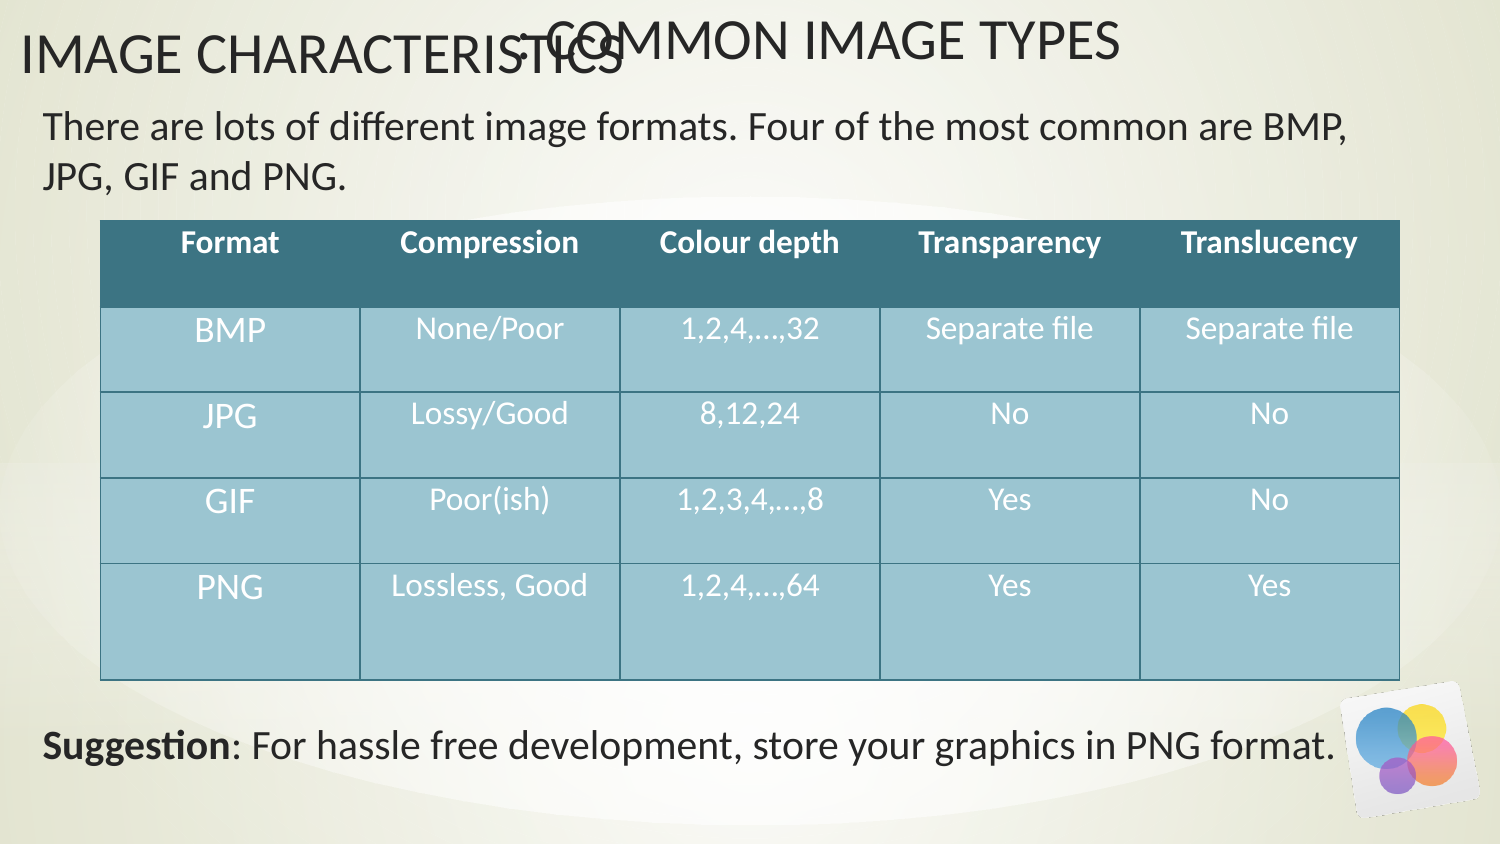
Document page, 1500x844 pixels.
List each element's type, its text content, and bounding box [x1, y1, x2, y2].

table_cell 8,12,24 [621, 393, 879, 477]
table_cell Yes [881, 564, 1139, 679]
table_cell JPG [101, 393, 359, 477]
table_cell 1,2,4,…,64 [621, 564, 879, 679]
table_cell No [1141, 393, 1399, 477]
table_header Colour depth [621, 222, 879, 306]
table_cell No [1141, 479, 1399, 563]
text_box : Common Image Types [501, 8, 1140, 91]
picture [1340, 681, 1480, 818]
table_cell Yes [881, 479, 1139, 563]
table_cell BMP [101, 308, 359, 391]
table_cell 1,2,3,4,…,8 [621, 479, 879, 563]
table_cell Lossy/Good [361, 393, 619, 477]
text_box There are lots of different image formats. Four of the most common are BMP, JPG, GIF and PNG. [27, 91, 1400, 206]
table_cell Lossless, Good [361, 564, 619, 679]
table_header Transparency [881, 222, 1139, 306]
table_cell GIF [101, 479, 359, 563]
table_header Translucency [1141, 222, 1399, 306]
table_cell PNG [101, 564, 359, 679]
table_cell Yes [1141, 564, 1399, 679]
text_box Suggestion: For hassle free development, store your graphics in PNG format. [27, 710, 1400, 776]
table_cell 1,2,4,…,32 [621, 308, 879, 391]
table_cell None/Poor [361, 308, 619, 391]
table_header Format [101, 222, 359, 306]
table_cell Separate file [1141, 308, 1399, 391]
table_cell Separate file [881, 308, 1139, 391]
table_cell Poor(ish) [361, 479, 619, 563]
table_cell No [881, 393, 1139, 477]
table_header Compression [361, 222, 619, 306]
